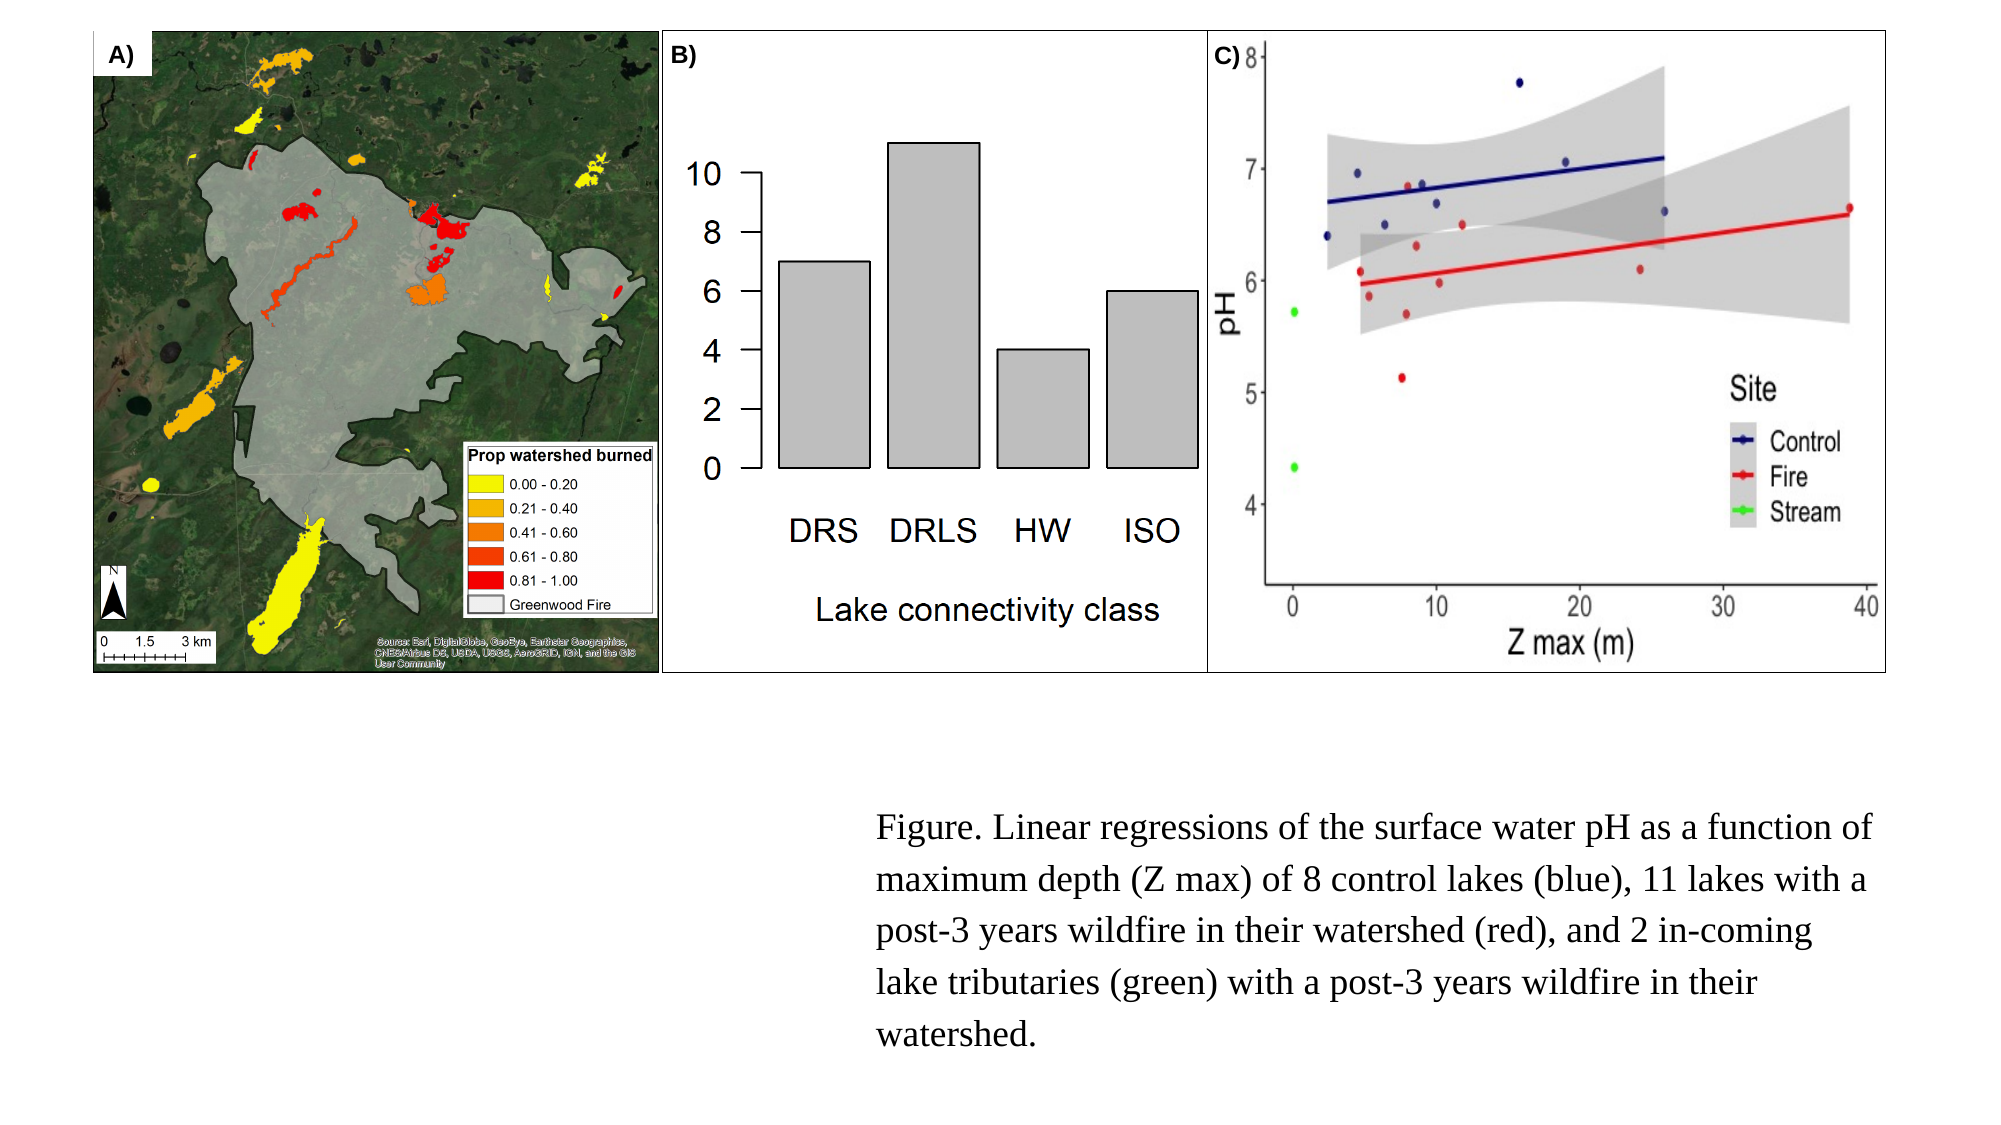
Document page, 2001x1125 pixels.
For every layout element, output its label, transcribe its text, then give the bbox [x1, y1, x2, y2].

text_box Figure. Linear regressions of the surface water pH as a function of maximum depth (Z max) of 8 control lakes (blue), 11 lakes with a post-3 years wildfire in their watershed (red), and 2 in-coming lake tributaries (green) with a post-3 years wildfire in their watershed. [861, 787, 1898, 1062]
text_box B) [655, 30, 662, 76]
picture [662, 30, 1886, 673]
picture [93, 31, 659, 673]
